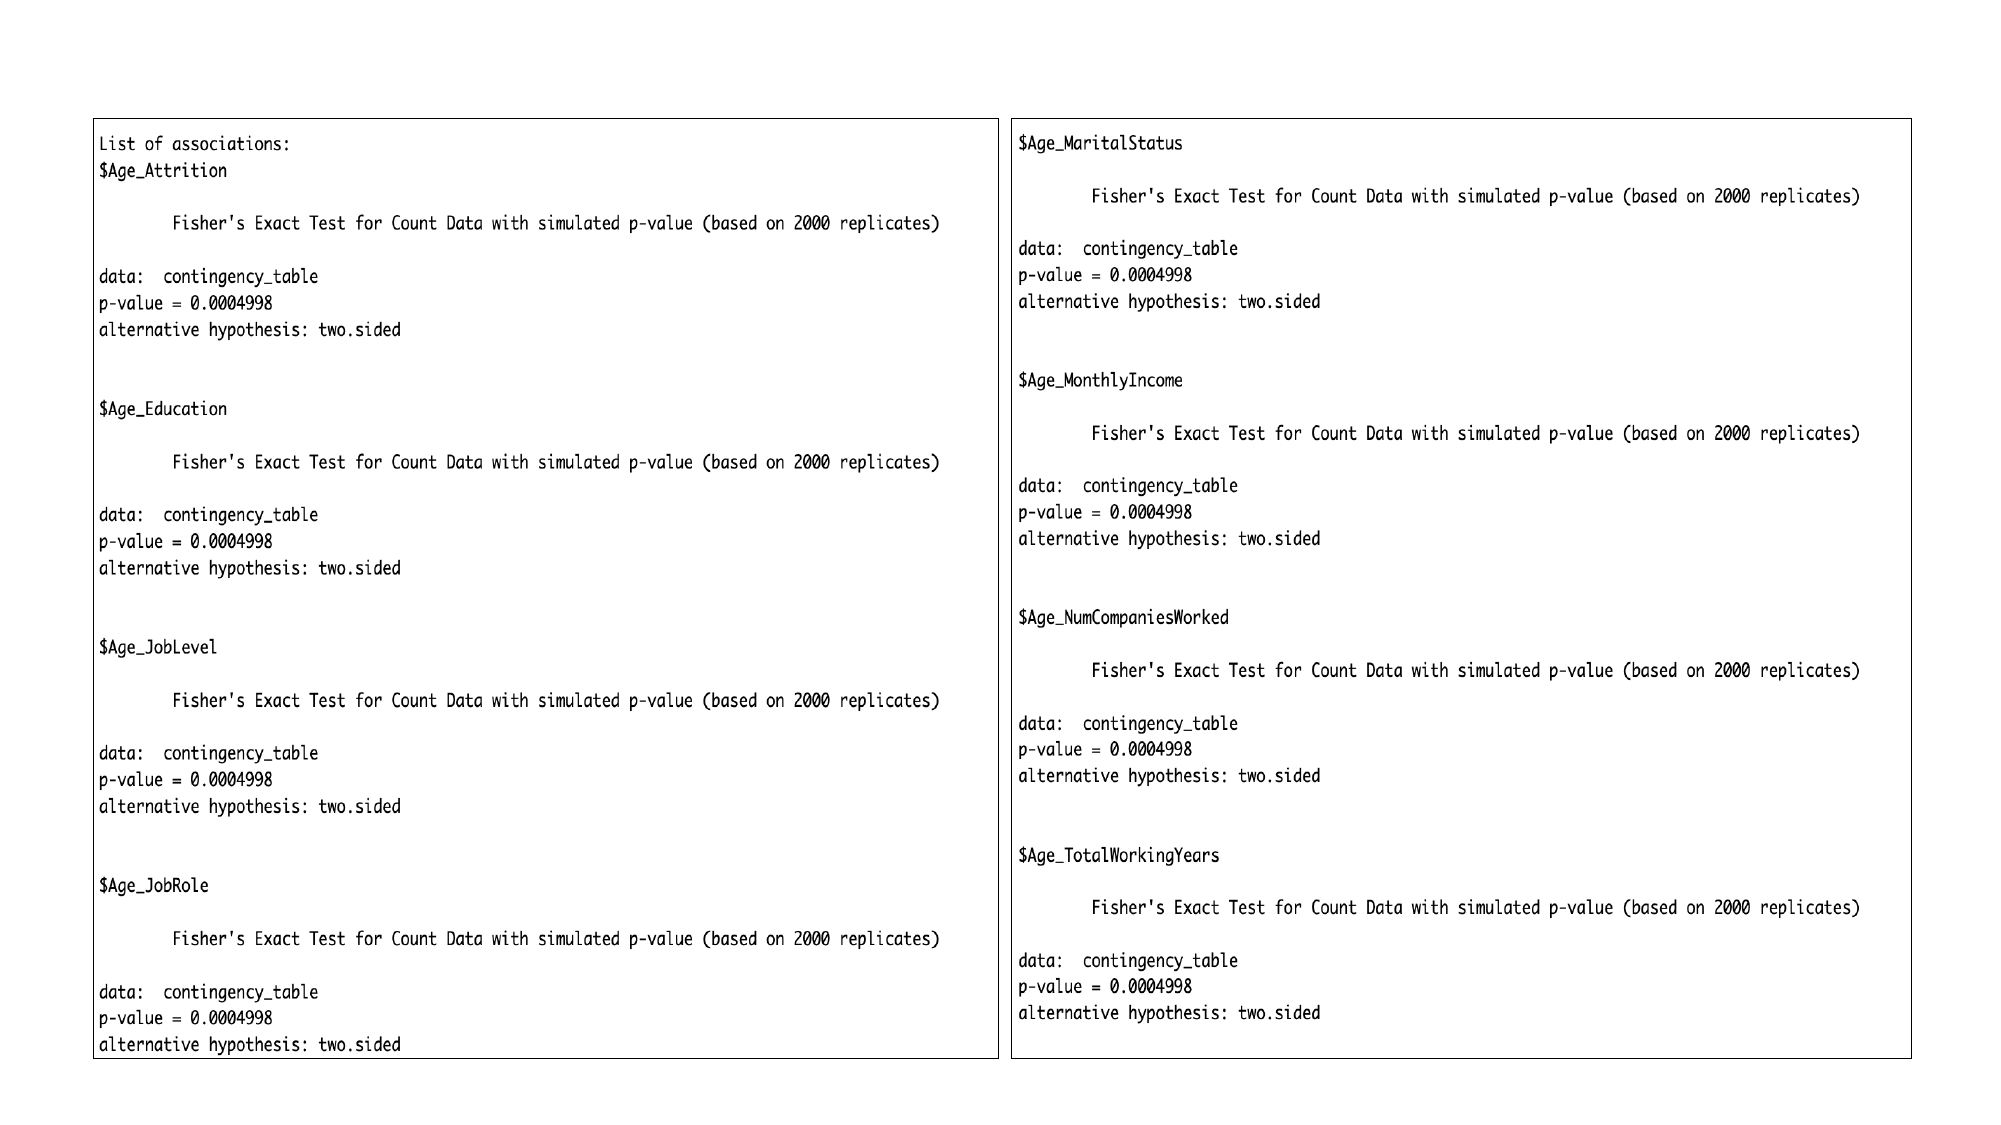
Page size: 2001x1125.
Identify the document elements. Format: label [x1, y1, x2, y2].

list [93, 118, 999, 1059]
picture [1011, 118, 1912, 1059]
